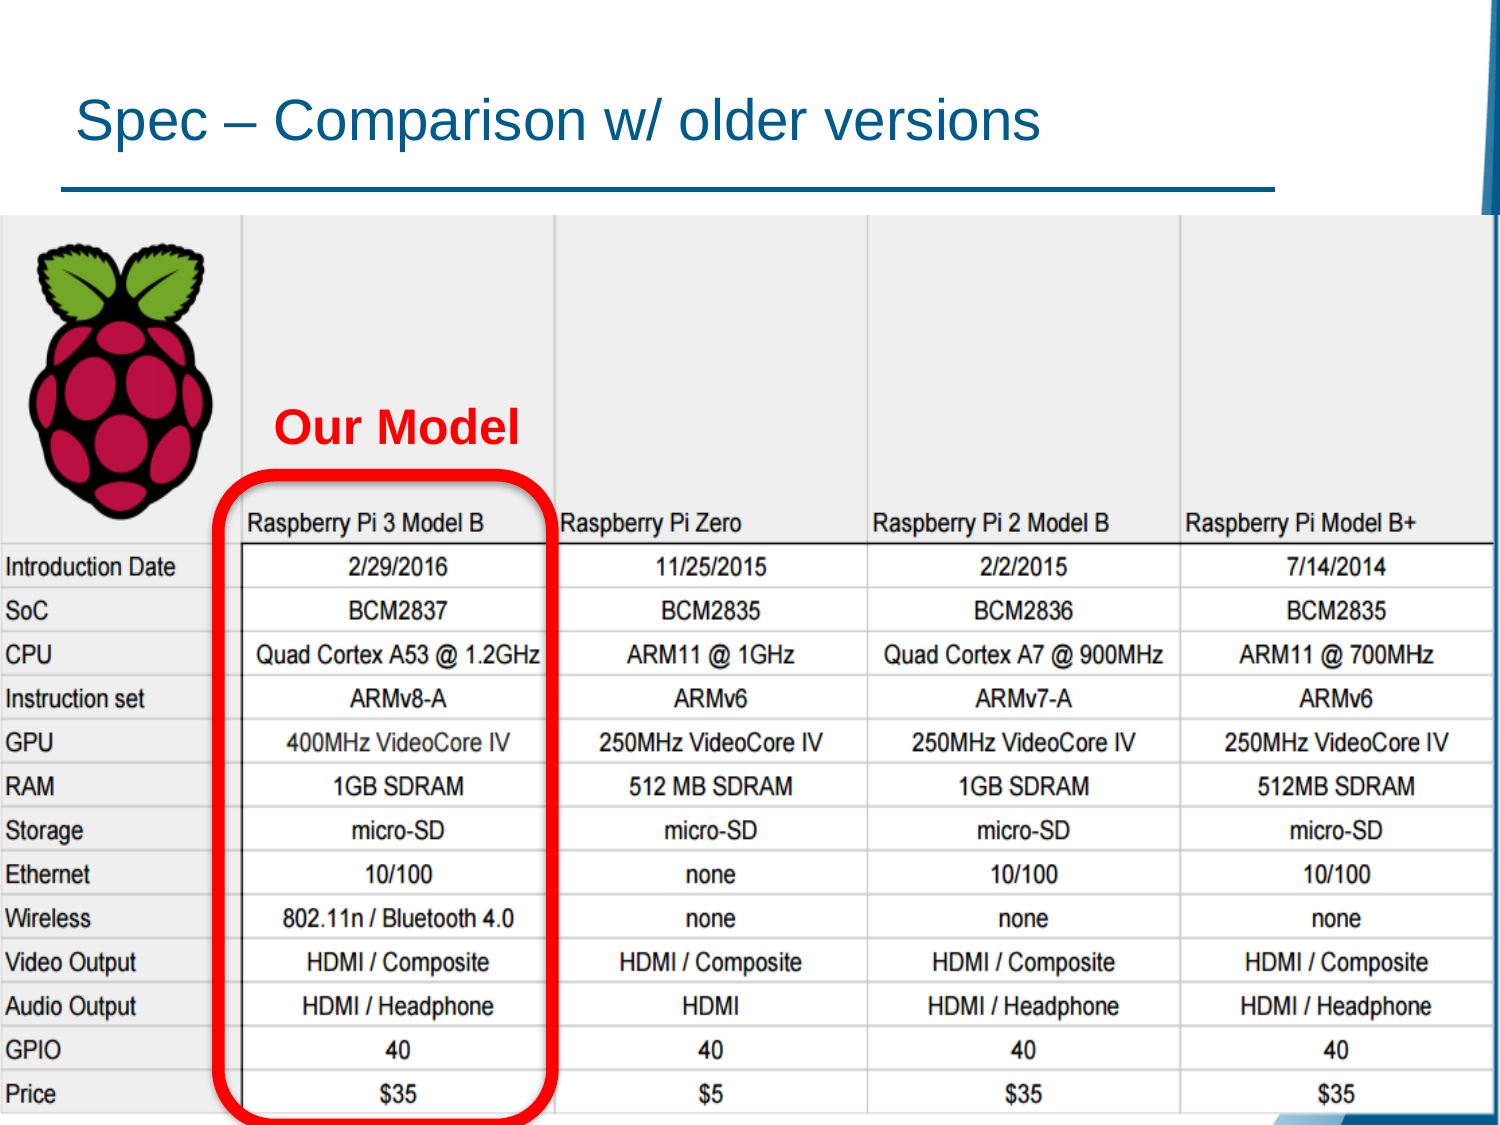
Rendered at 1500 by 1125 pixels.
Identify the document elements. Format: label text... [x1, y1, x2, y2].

title Spec – Comparison w/ older versions [60, 75, 1275, 174]
picture [0, 0, 1500, 1125]
